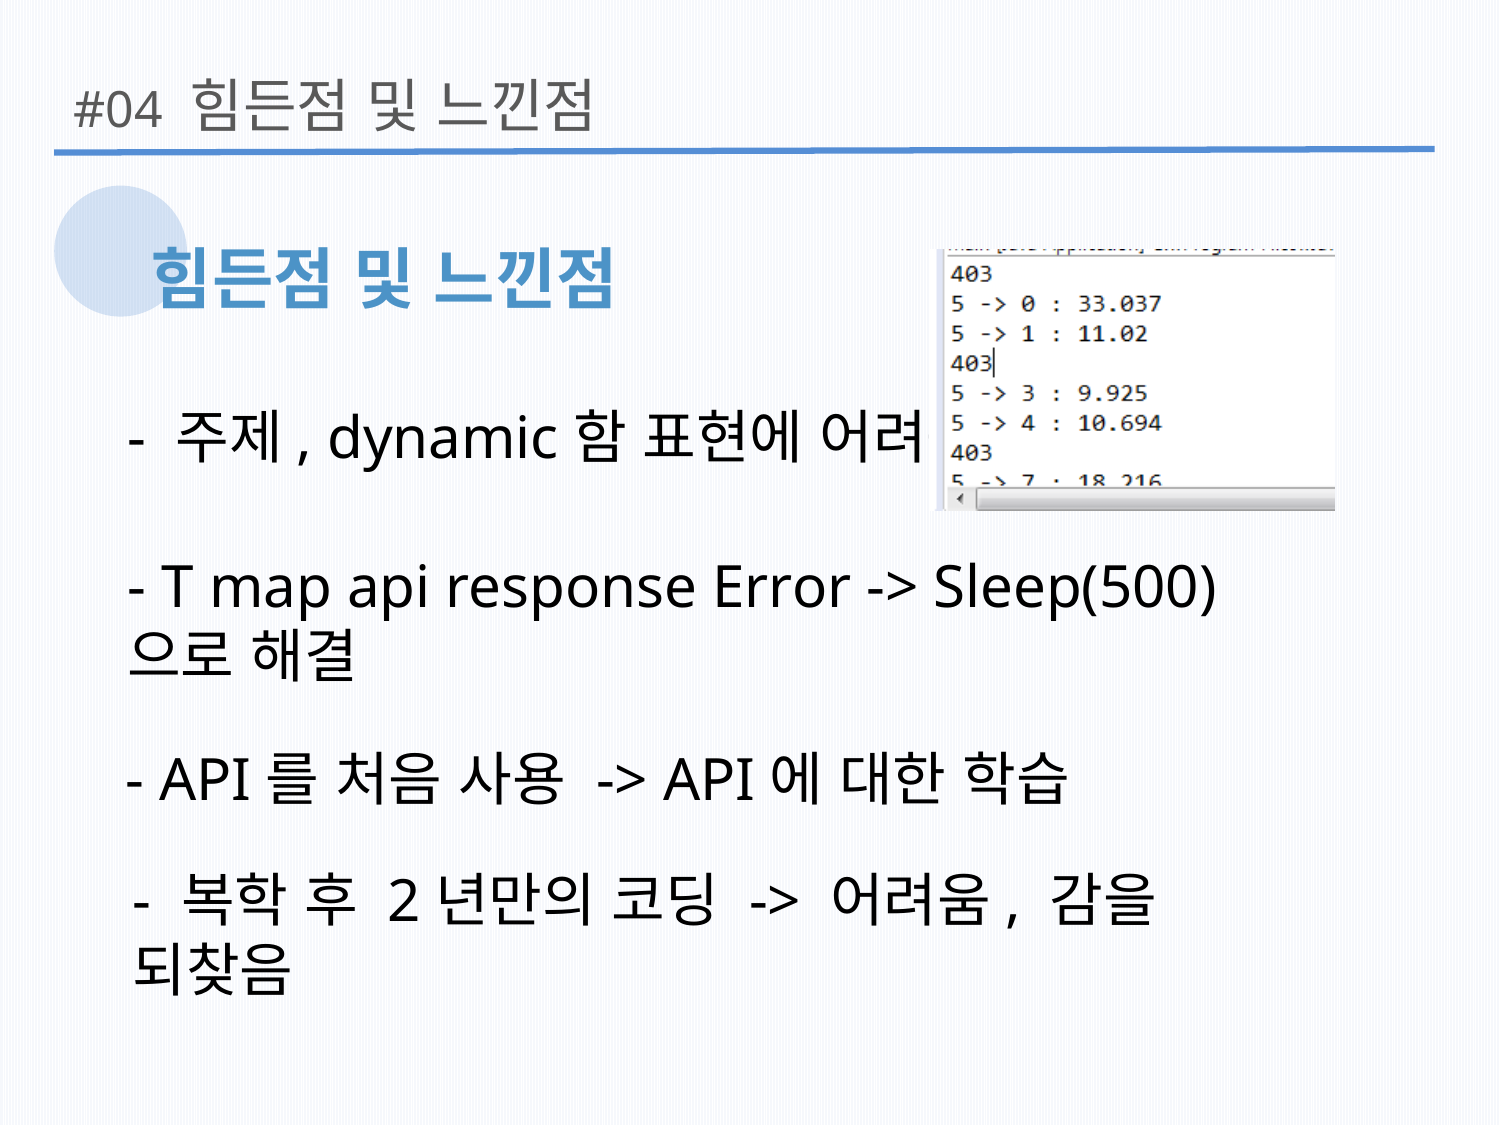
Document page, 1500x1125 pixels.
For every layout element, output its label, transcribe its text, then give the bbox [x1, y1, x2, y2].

text_box - T map api response Error -> Sleep(500)으로 해결 [112, 542, 1300, 697]
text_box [53, 185, 917, 326]
text_box - 복학 후 2년만의 코딩 -> 어려움, 감을 되찾음 [118, 856, 1306, 1011]
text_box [59, 61, 703, 148]
text_box - API를 처음 사용 -> API에 대한 학습 [110, 734, 1298, 820]
text_box - 주제, dynamic함 표현에 어려움 [112, 393, 924, 478]
picture [929, 249, 1335, 511]
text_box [706, 148, 1435, 153]
